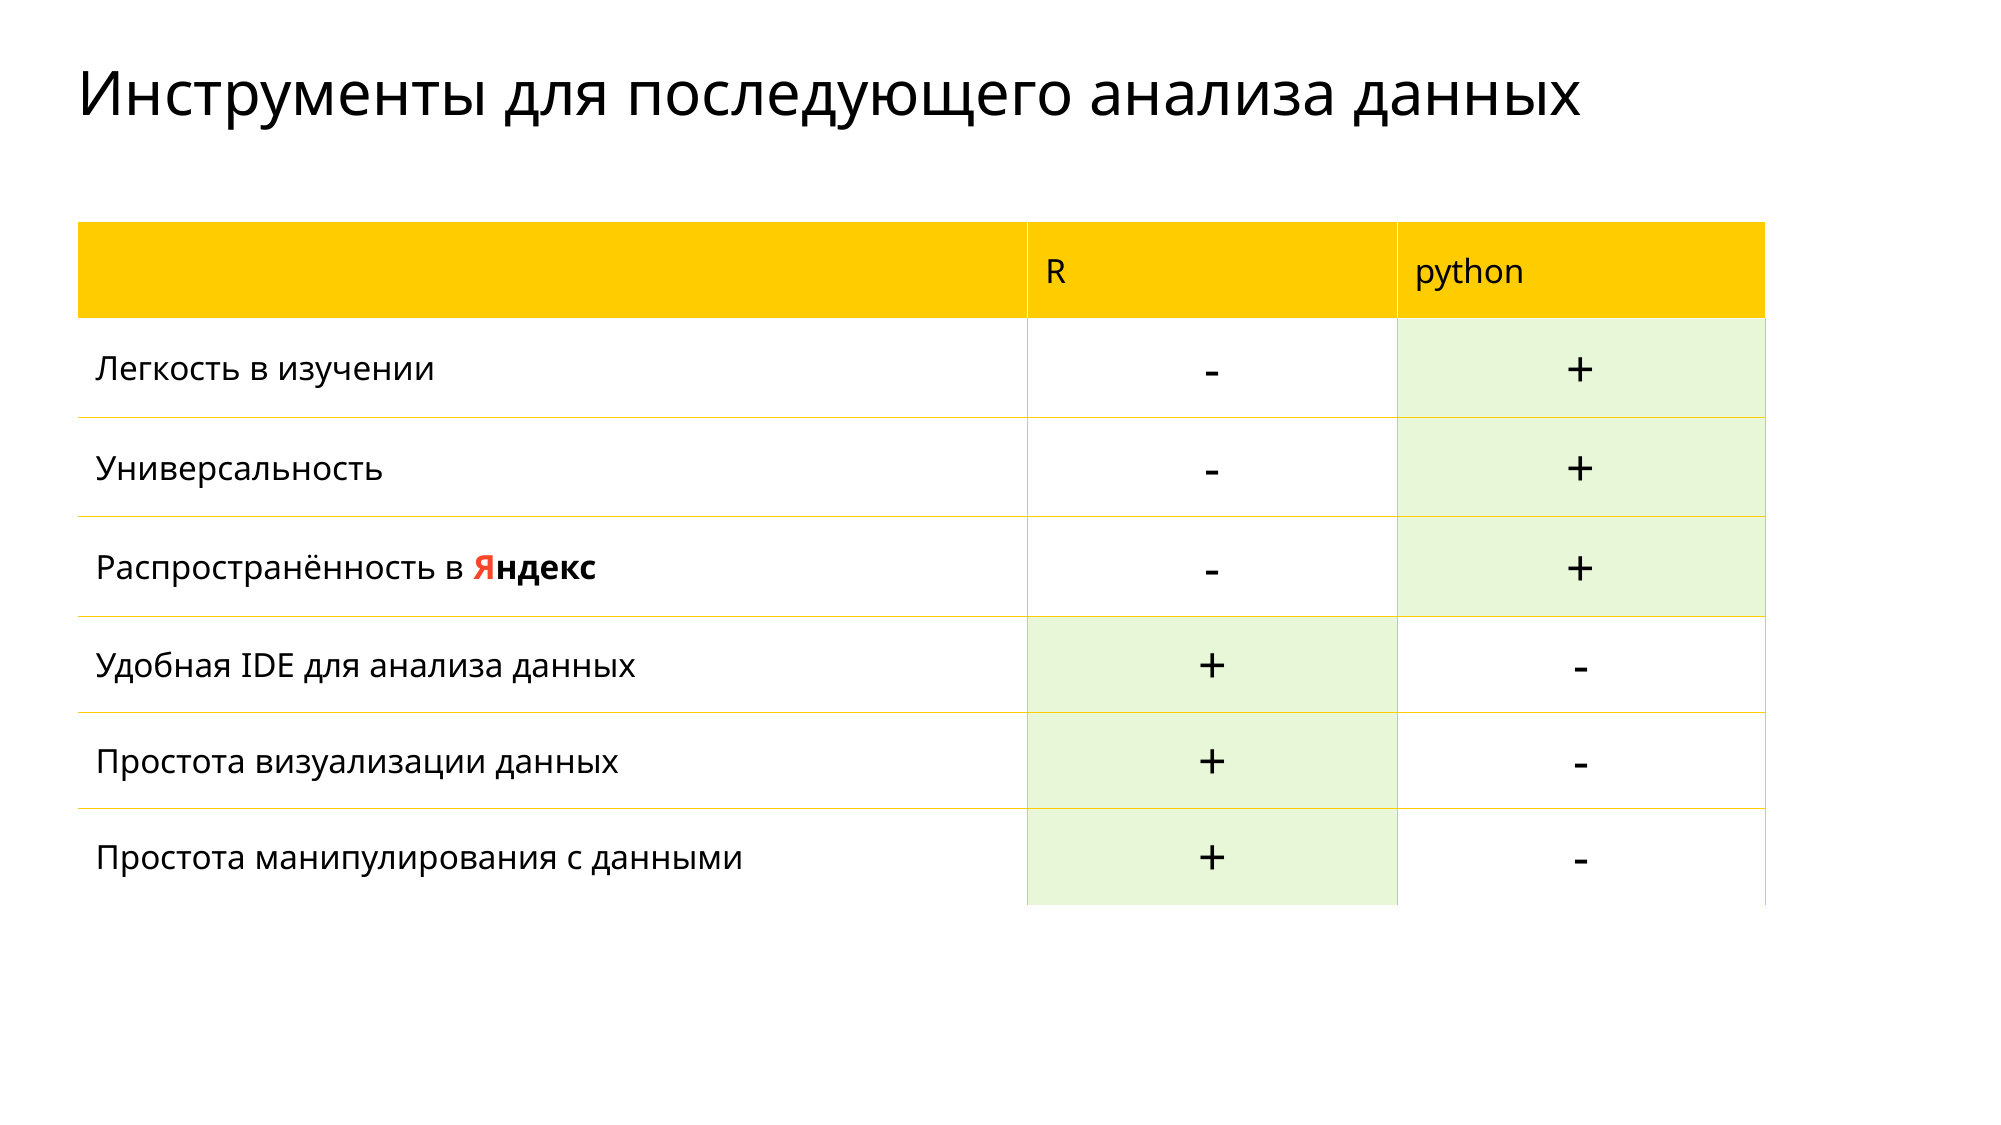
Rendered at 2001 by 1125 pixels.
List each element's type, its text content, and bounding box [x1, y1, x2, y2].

table_cell Простота визуализации данных [78, 713, 1027, 808]
table_cell - [1398, 809, 1765, 905]
table_cell - [1398, 617, 1765, 712]
table_cell - [1028, 319, 1397, 417]
table_cell + [1398, 418, 1765, 516]
table_header R [1028, 222, 1397, 318]
table_cell - [1398, 713, 1765, 808]
table_header [78, 222, 1027, 318]
table_cell + [1028, 809, 1397, 905]
table_cell + [1028, 713, 1397, 808]
table_cell + [1028, 617, 1397, 712]
table_cell + [1398, 319, 1765, 417]
table_cell Удобная IDE для анализа данных [78, 617, 1027, 712]
table_header python [1398, 222, 1765, 318]
table_cell + [1398, 517, 1765, 616]
table_cell - [1028, 517, 1397, 616]
table_cell Легкость в изучении [78, 319, 1027, 417]
table_cell - [1028, 418, 1397, 516]
table_cell Распространённость в Яндекс [78, 517, 1027, 616]
table_cell Универсальность [78, 418, 1027, 516]
title Инструменты для последующего анализа данных [78, 39, 1923, 161]
table_cell Простота манипулирования с данными [78, 809, 1027, 905]
